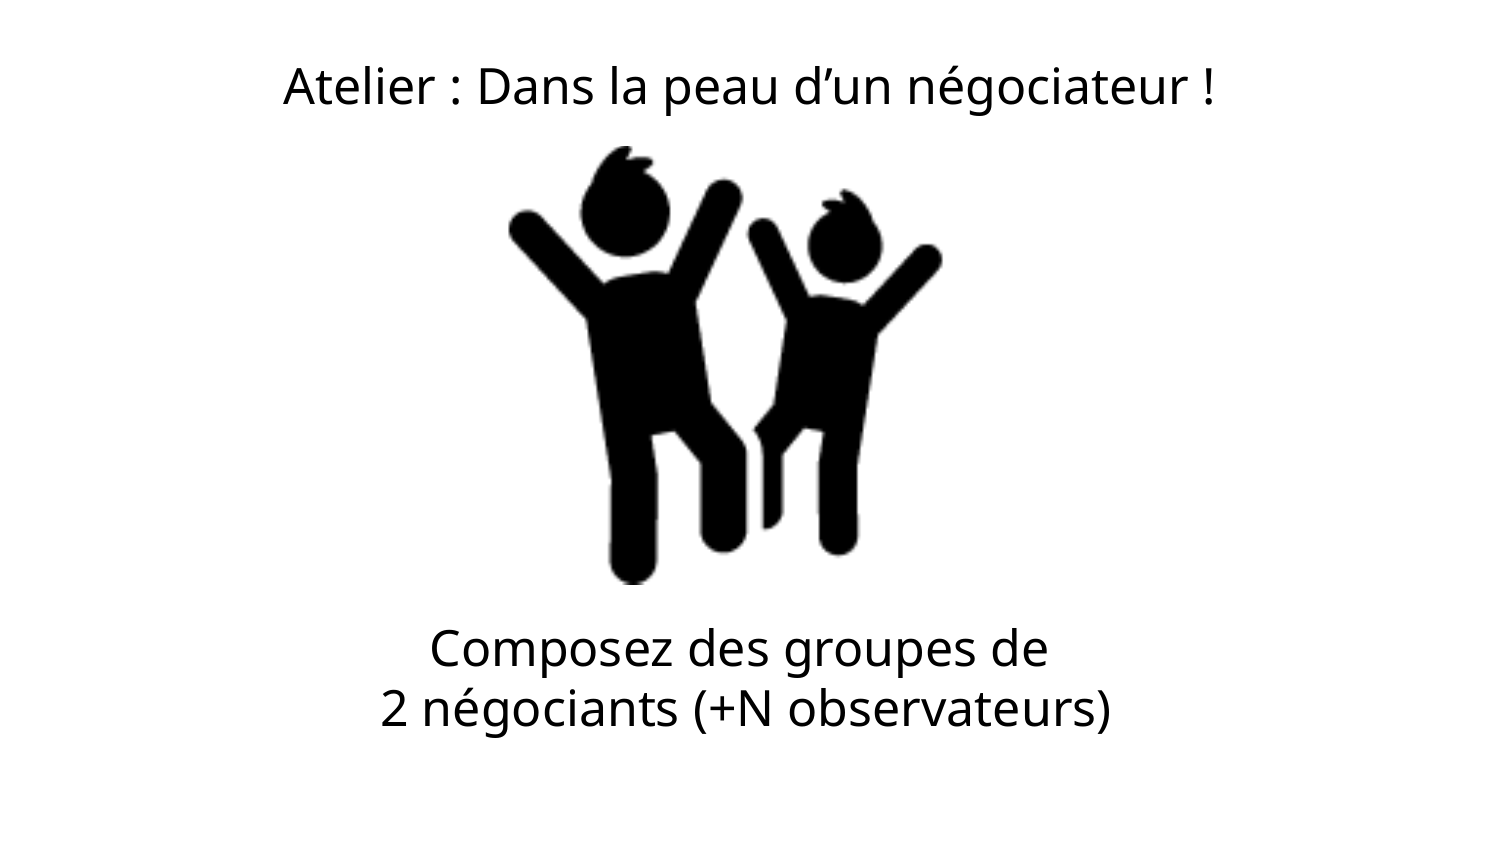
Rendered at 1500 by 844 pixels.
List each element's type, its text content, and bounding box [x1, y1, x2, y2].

title Atelier : Dans la peau d’un négociateur ! [51, 39, 1449, 134]
picture [507, 146, 946, 585]
title Composez des groupes de 2 négociants (+N observateurs) [47, 601, 1446, 696]
